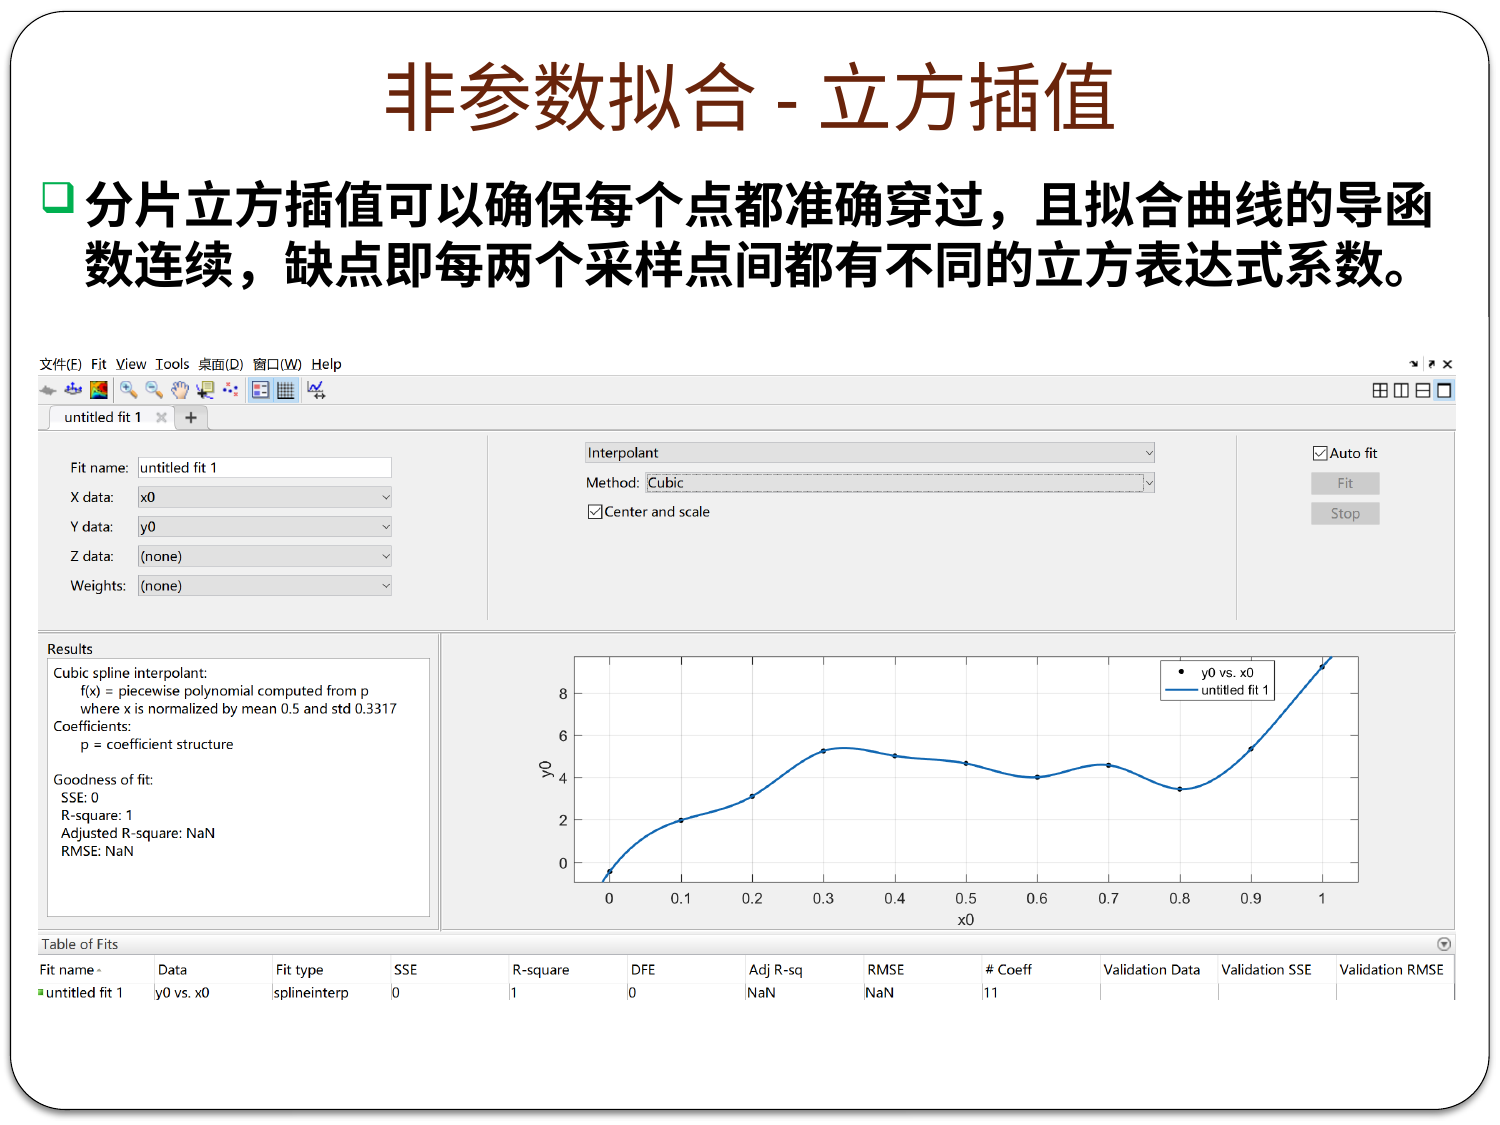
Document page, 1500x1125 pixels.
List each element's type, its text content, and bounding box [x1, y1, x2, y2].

text_box 分片立方插值可以确保每个点都准确穿过，且拟合曲线的导函数连续，缺点即每两个采样点间都有不同的立方表达式系数。 [24, 165, 1469, 301]
title 非参数拟合-立方插值 [112, 0, 1388, 156]
picture [37, 354, 1456, 1000]
